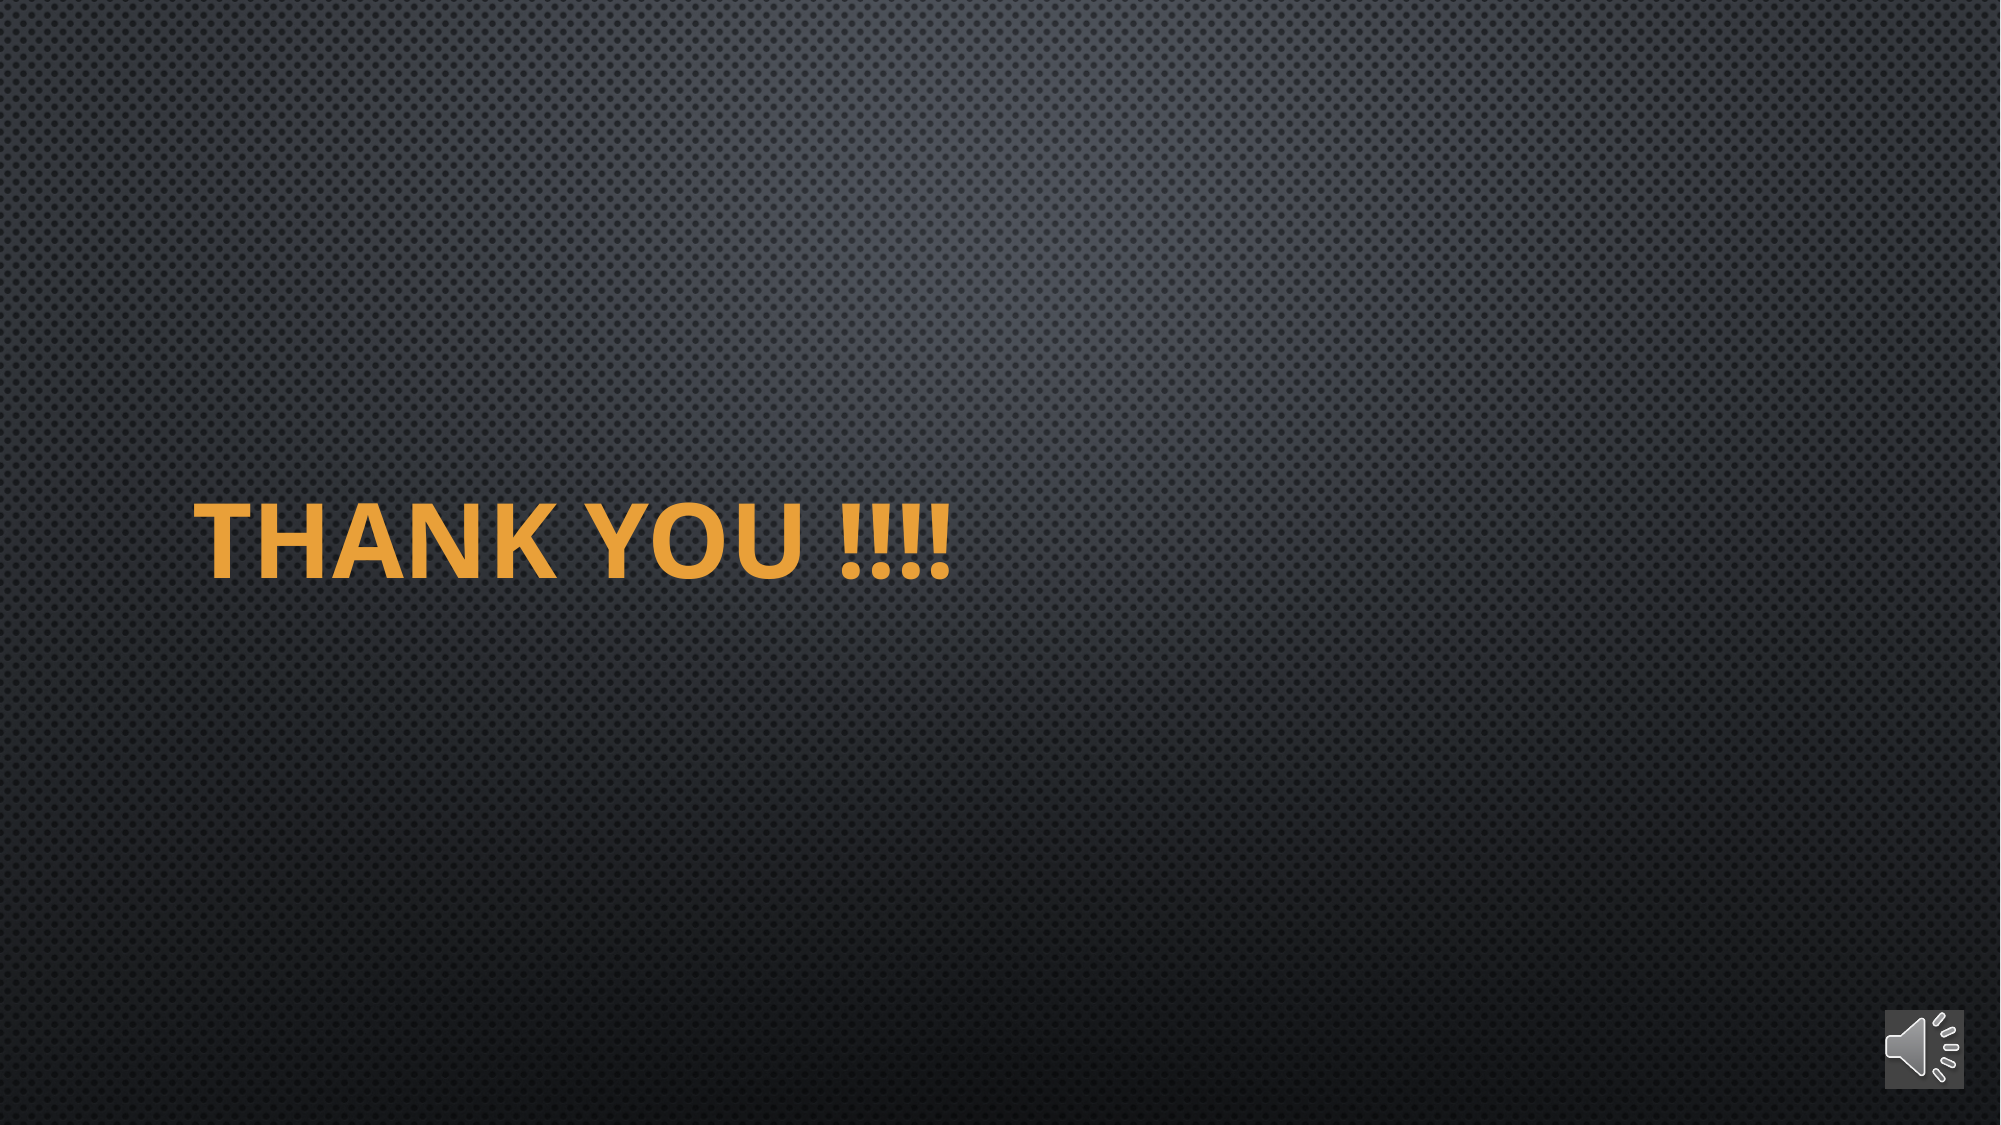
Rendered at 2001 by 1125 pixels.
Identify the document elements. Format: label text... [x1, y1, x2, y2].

list THANK YOU !!!! [177, 280, 1803, 793]
picture [1884, 1009, 1965, 1090]
